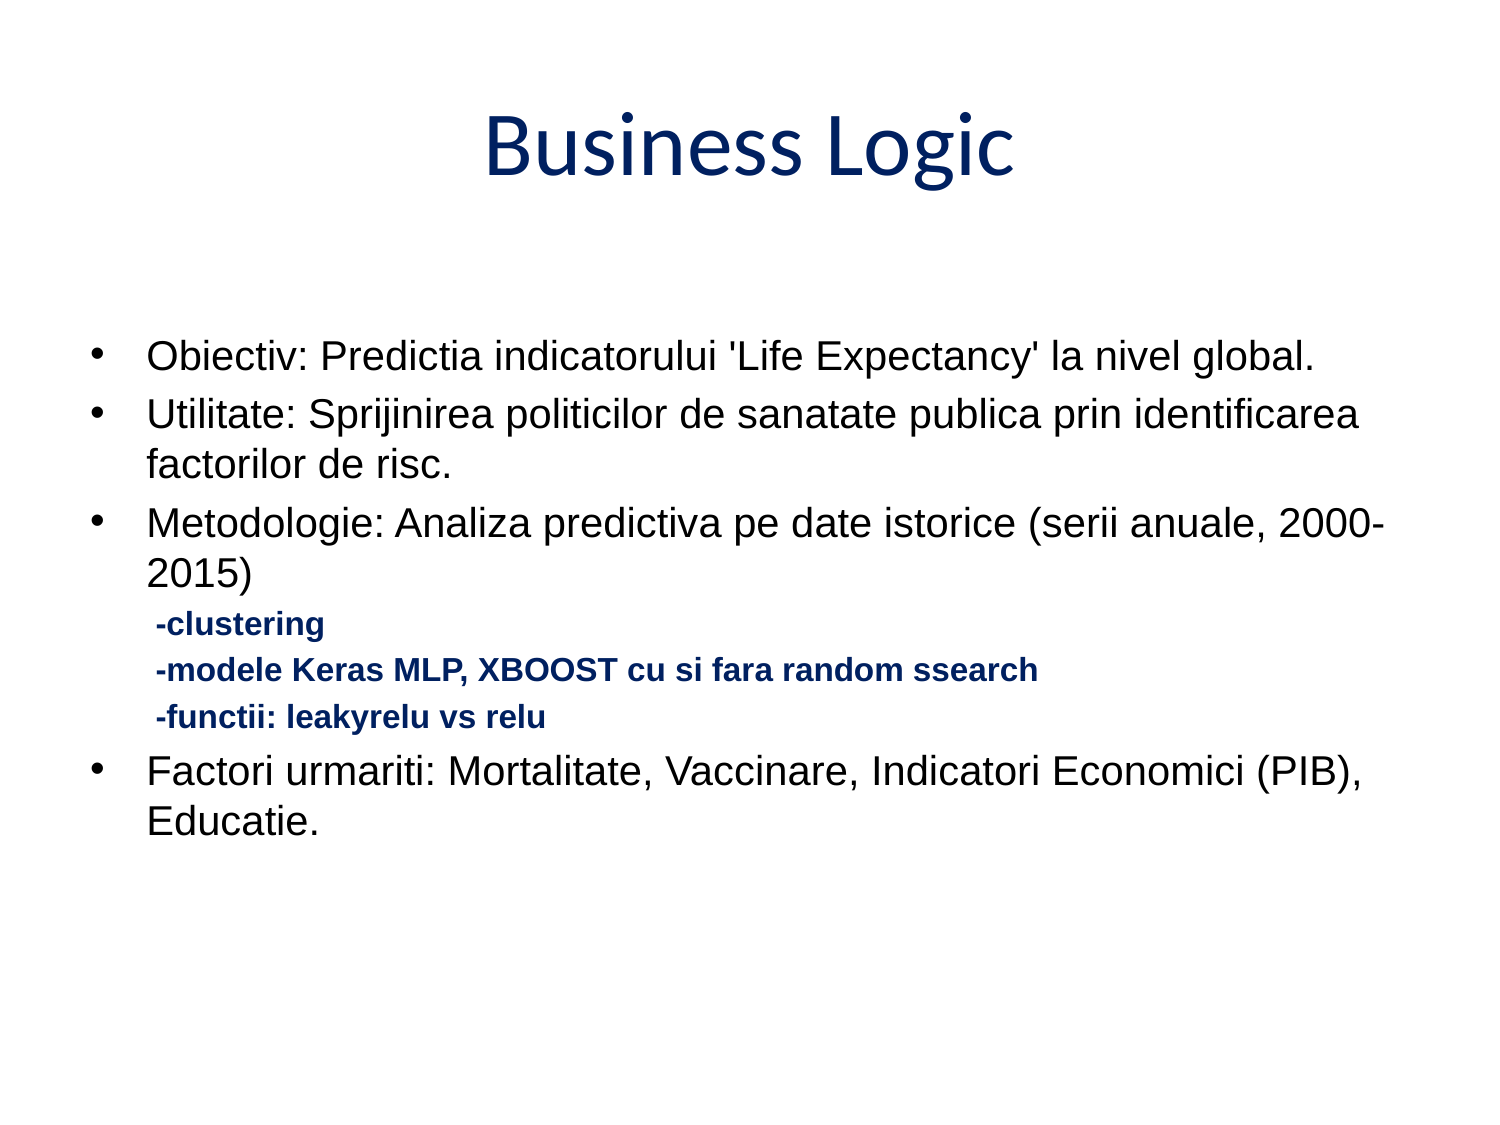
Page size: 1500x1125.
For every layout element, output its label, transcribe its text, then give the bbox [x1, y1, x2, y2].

list Obiectiv: Predictia indicatorului 'Life Expectancy' la nivel global. Utilitate: Sprijinirea politicilor de sanatate publica prin identificarea factorilor de risc. Metodologie: Analiza predictiva pe date istorice (serii anuale, 2000-2015) -clustering -modele Keras MLP, XBOOST cu si fara random ssearch -functii: leakyrelu vs relu Factori urmariti: Mortalitate, Vaccinare, Indicatori Economici (PIB), Educatie. [75, 262, 1425, 1005]
title Business Logic [75, 45, 1425, 233]
